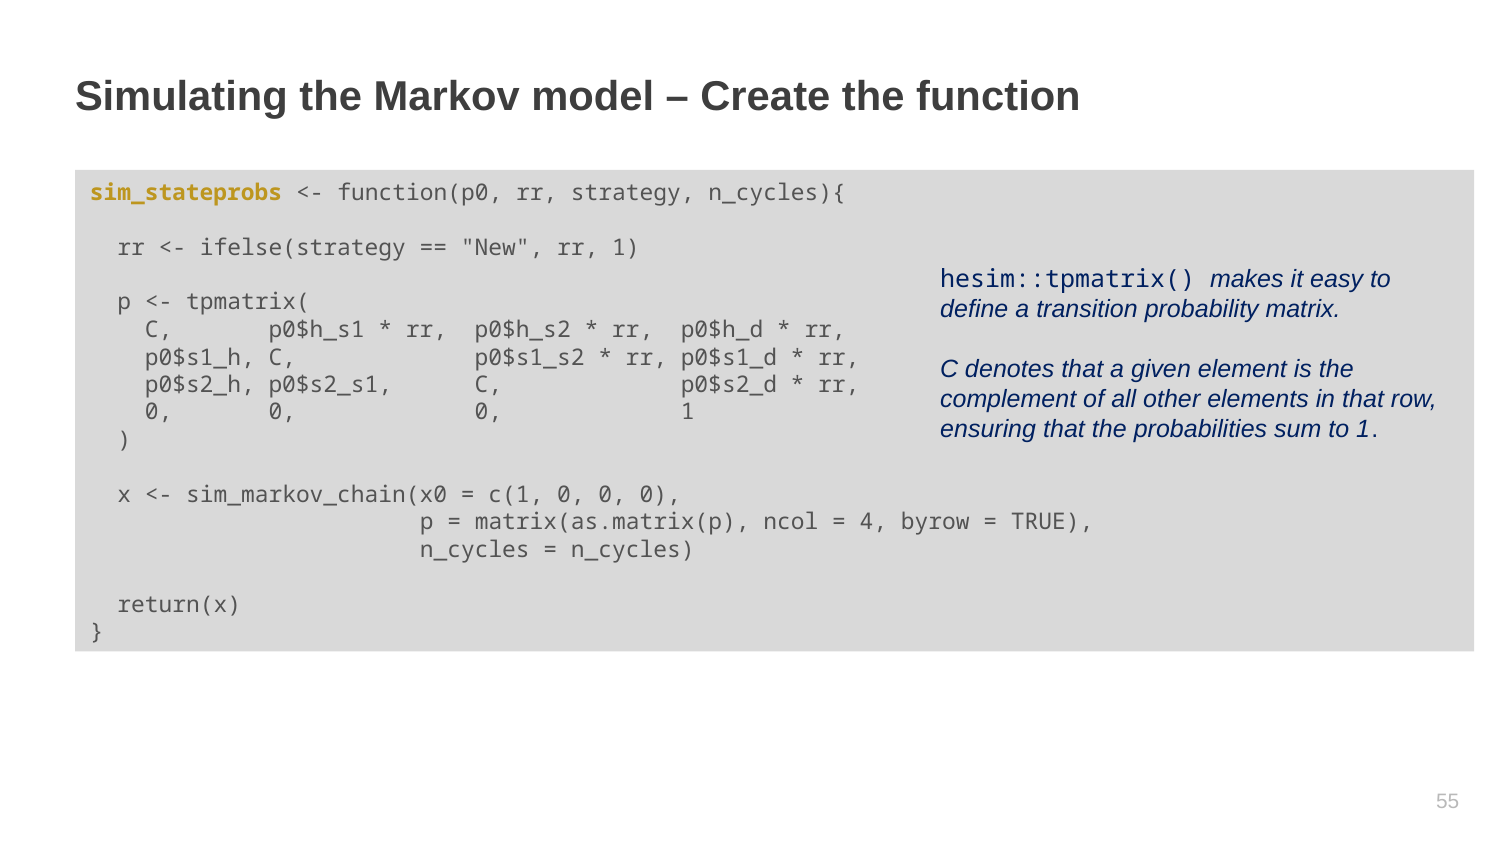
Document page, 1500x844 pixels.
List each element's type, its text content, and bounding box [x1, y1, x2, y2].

text_box sim_stateprobs <- function(p0, rr, strategy, n_cycles){ rr <- ifelse(strategy == "New", rr, 1) p <- tpmatrix( C, p0$h_s1 * rr, p0$h_s2 * rr, p0$h_d * rr, p0$s1_h, C, p0$s1_s2 * rr, p0$s1_d * rr, p0$s2_h, p0$s2_s1, C, p0$s2_d * rr, 0, 0, 0, 1 ) x <- sim_markov_chain(x0 = c(1, 0, 0, 0), p = matrix(as.matrix(p), ncol = 4, byrow = TRUE), n_cycles = n_cycles) return(x) } [75, 169, 1475, 652]
text_box hesim::tpmatrix() makes it easy to define a transition probability matrix. C denotes that a given element is the complement of all other elements in that row, ensuring that the probabilities sum to 1. [925, 255, 1474, 451]
slide_number 54 [1393, 777, 1475, 823]
title Simulating the Markov model – Create the function [75, 0, 1325, 169]
